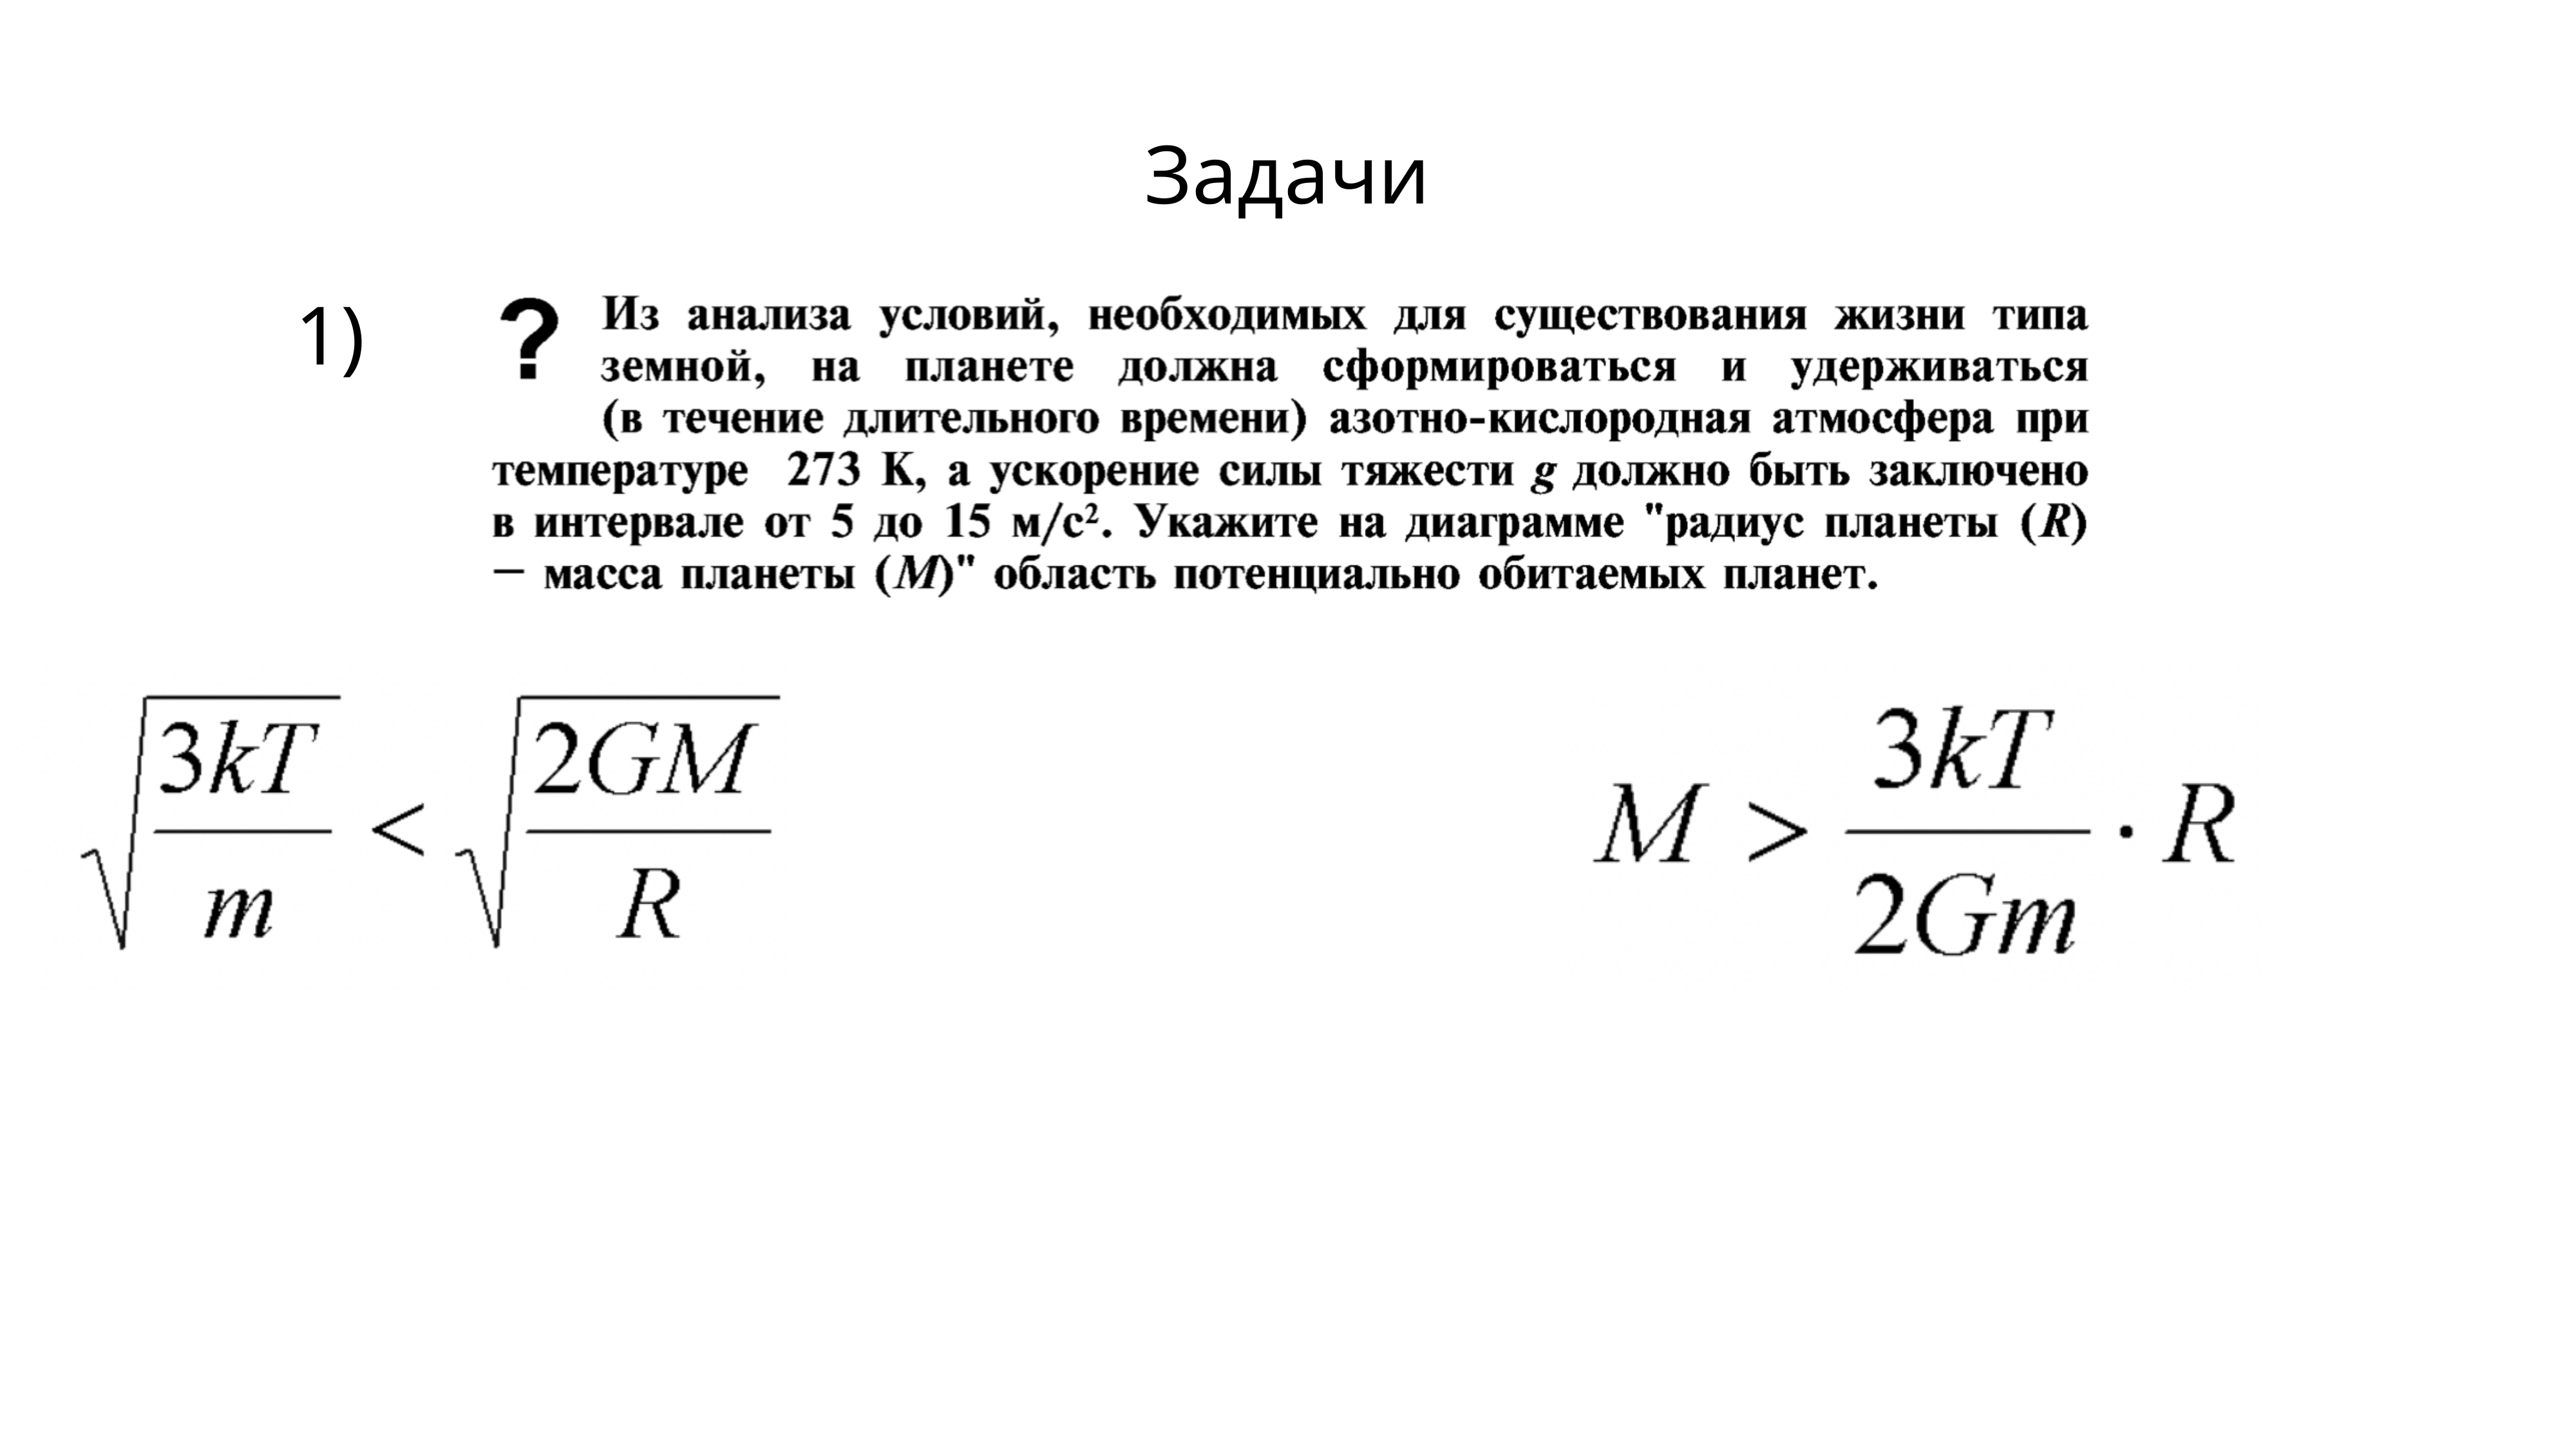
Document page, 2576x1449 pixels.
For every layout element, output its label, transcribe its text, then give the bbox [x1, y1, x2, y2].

picture [1566, 663, 2261, 993]
text_box 1) [289, 278, 371, 386]
text_box Задачи [1139, 117, 1437, 225]
picture [462, 280, 2114, 609]
picture [15, 665, 787, 992]
